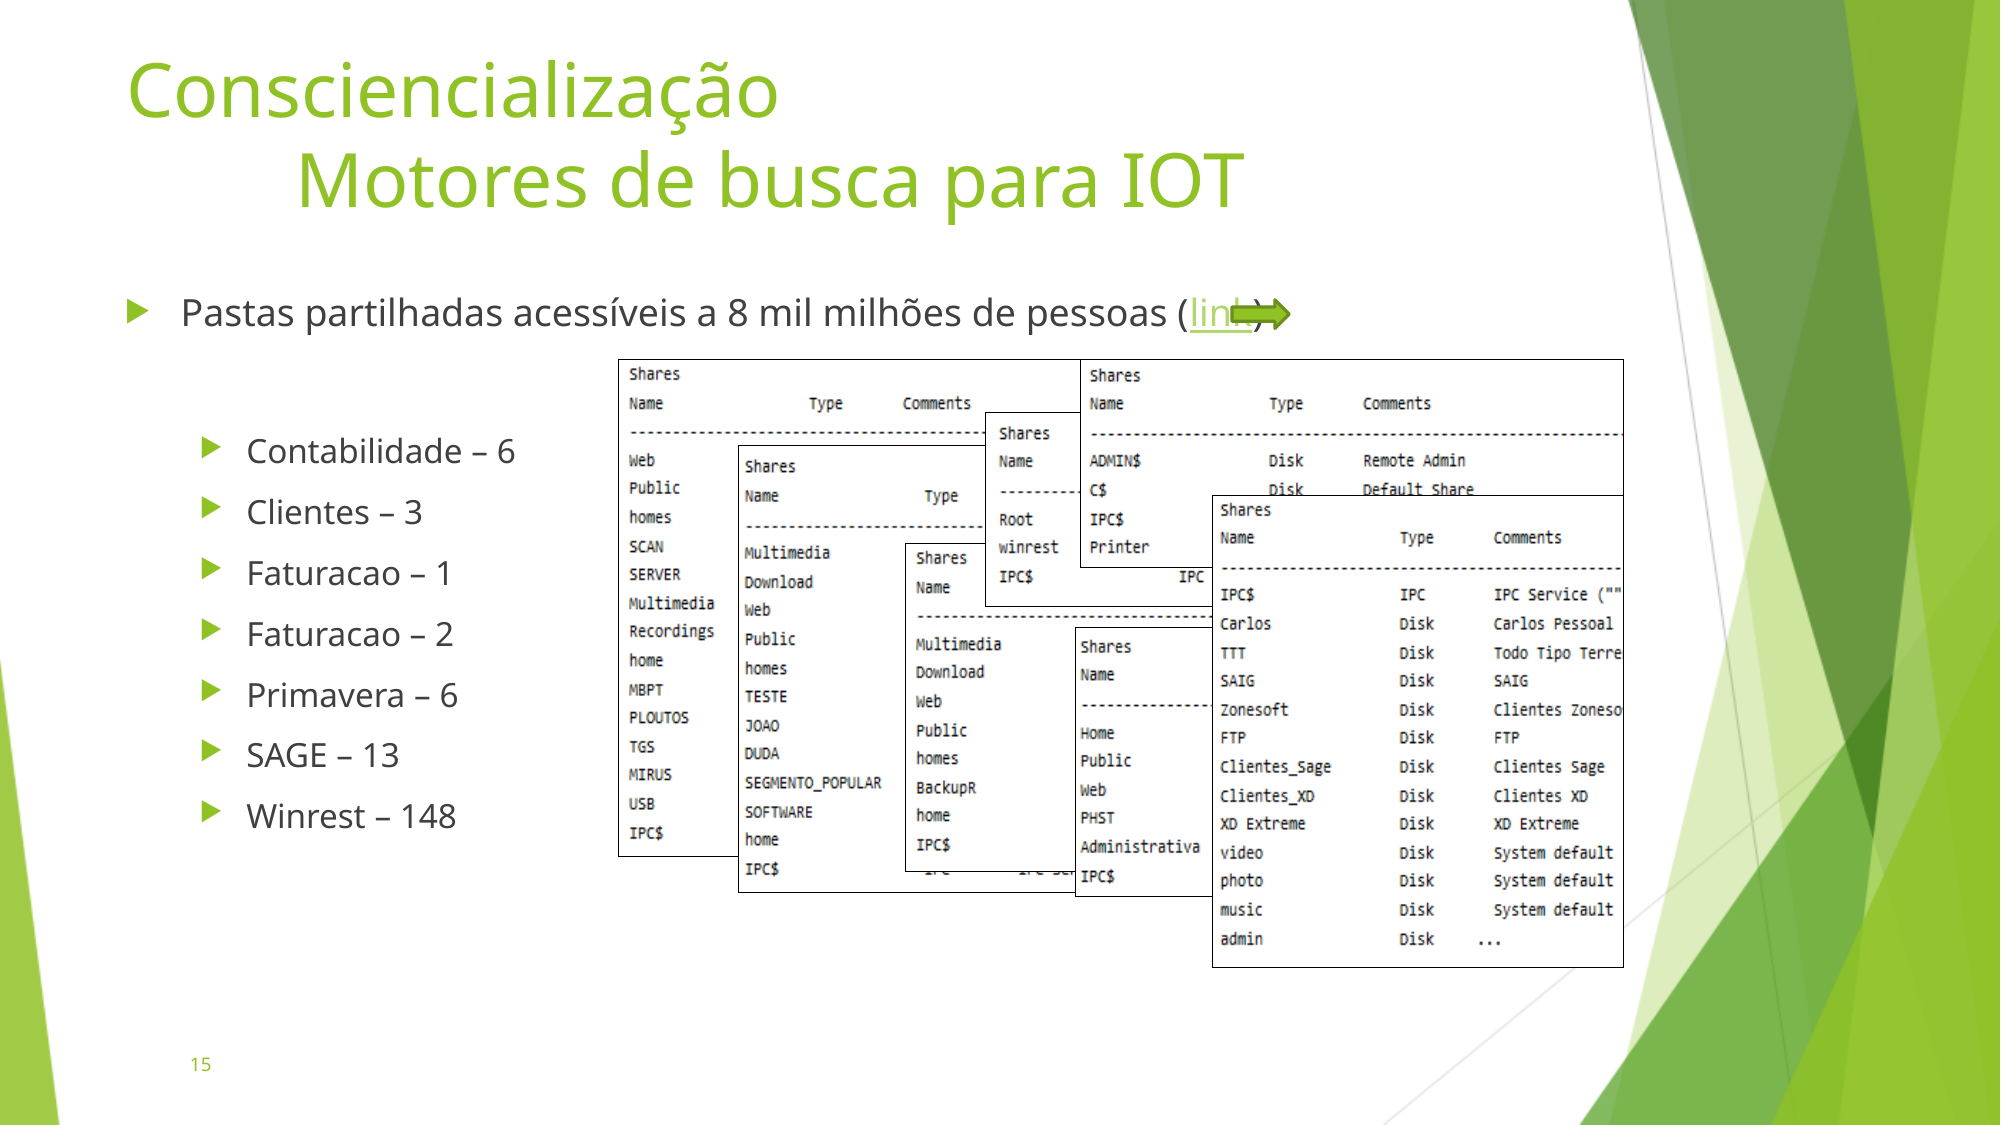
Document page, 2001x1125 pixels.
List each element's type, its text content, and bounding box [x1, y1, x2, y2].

list Pastas partilhadas acessíveis a 8 mil milhões de pessoas (link) Contabilidade – 6 Clientes – 3 Faturacao – 1 Faturacao – 2 Primavera – 6 SAGE – 13 Winrest – 148 [109, 281, 1779, 992]
picture [1351, 0, 2000, 1125]
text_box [617, 359, 1625, 969]
picture [0, 0, 110, 1125]
text_box 15 [114, 1035, 227, 1095]
text_box [1230, 298, 1291, 330]
title Consciencialização Motores de busca para IOT [111, 34, 1779, 252]
